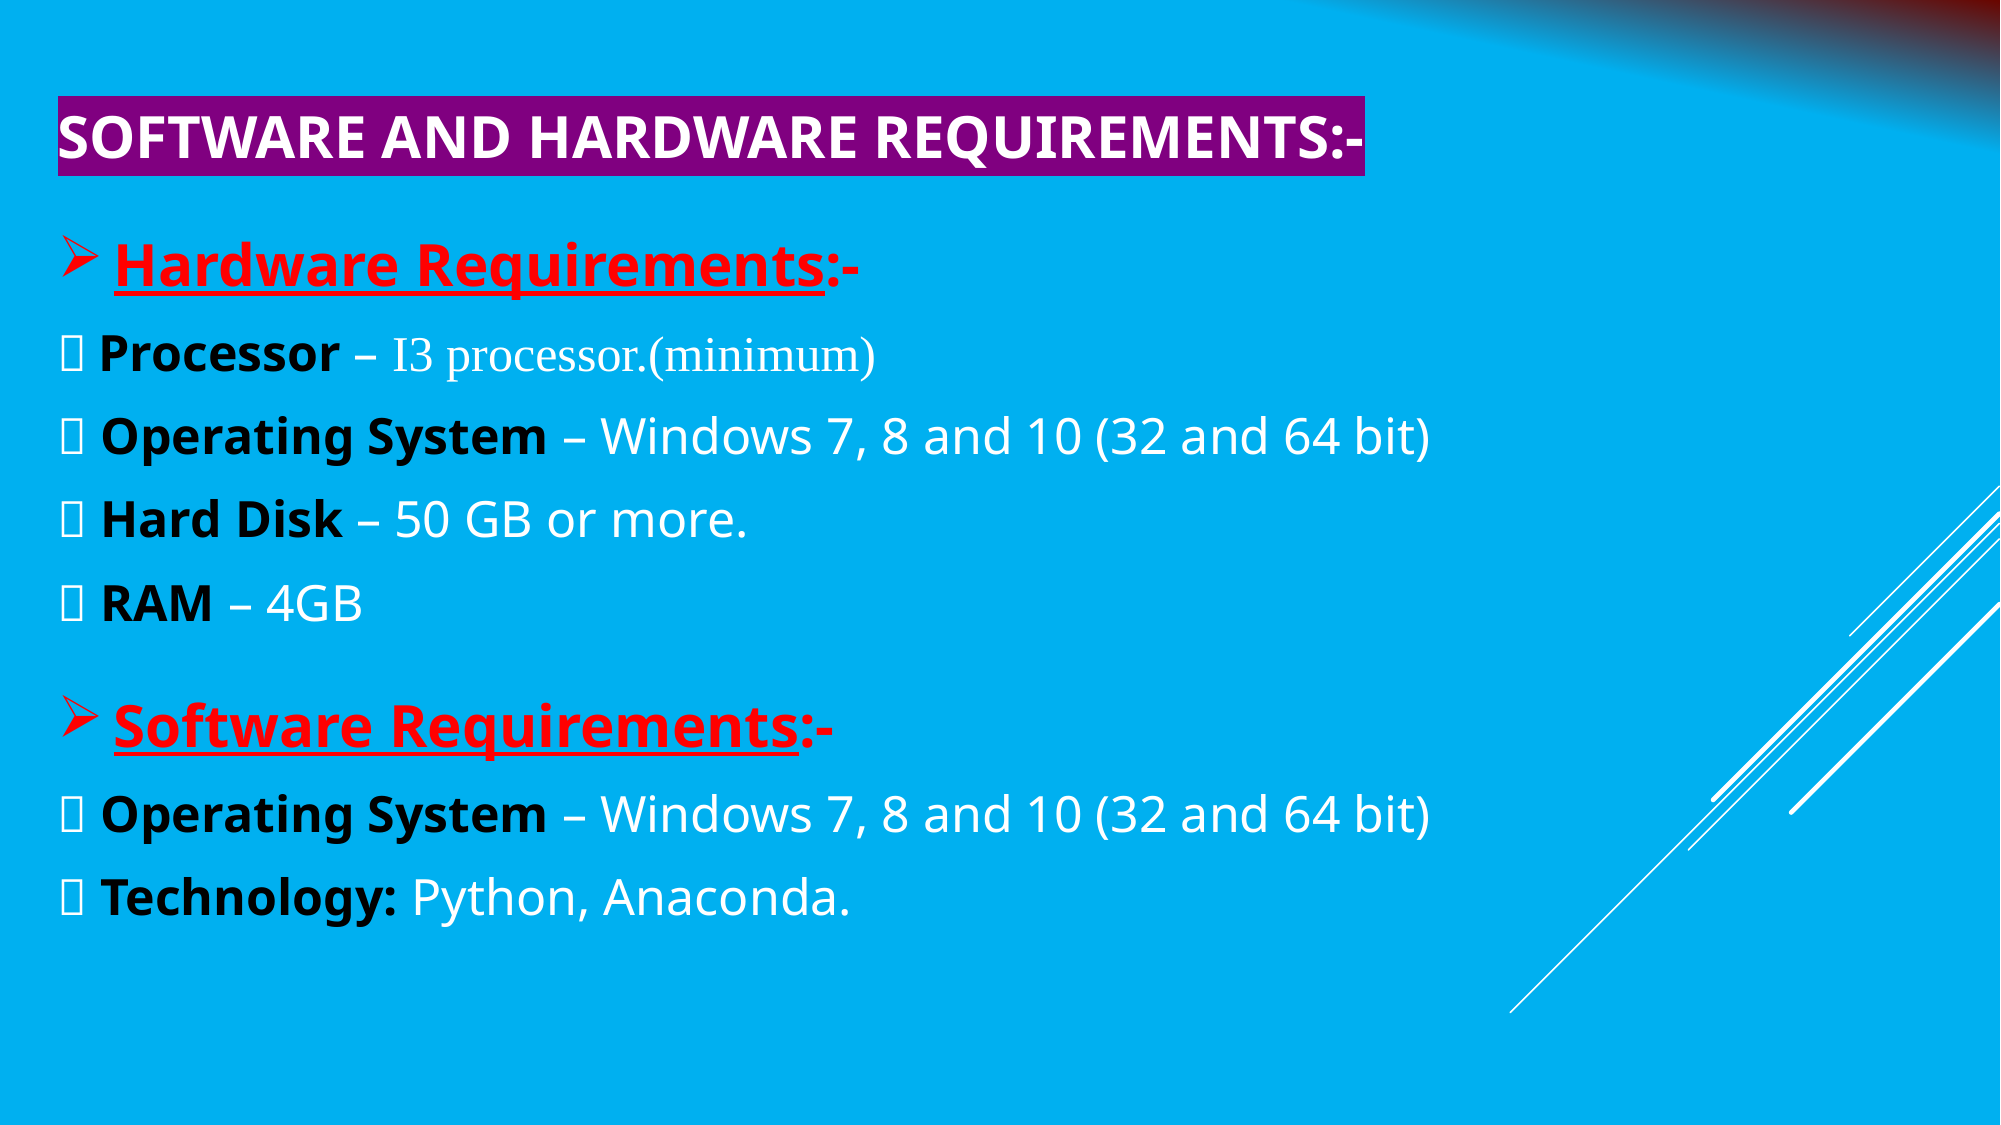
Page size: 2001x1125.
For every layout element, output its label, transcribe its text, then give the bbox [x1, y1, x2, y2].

text_box SOFTWARE AND HARDWARE REQUIREMENTS:- Hardware Requirements:-  Processor – I3 processor.(minimum)  Operating System – Windows 7, 8 and 10 (32 and 64 bit)  Hard Disk – 50 GB or more.  RAM – 4GB Software Requirements:-  Operating System – Windows 7, 8 and 10 (32 and 64 bit)  Technology: Python, Anaconda. [42, 57, 1819, 933]
